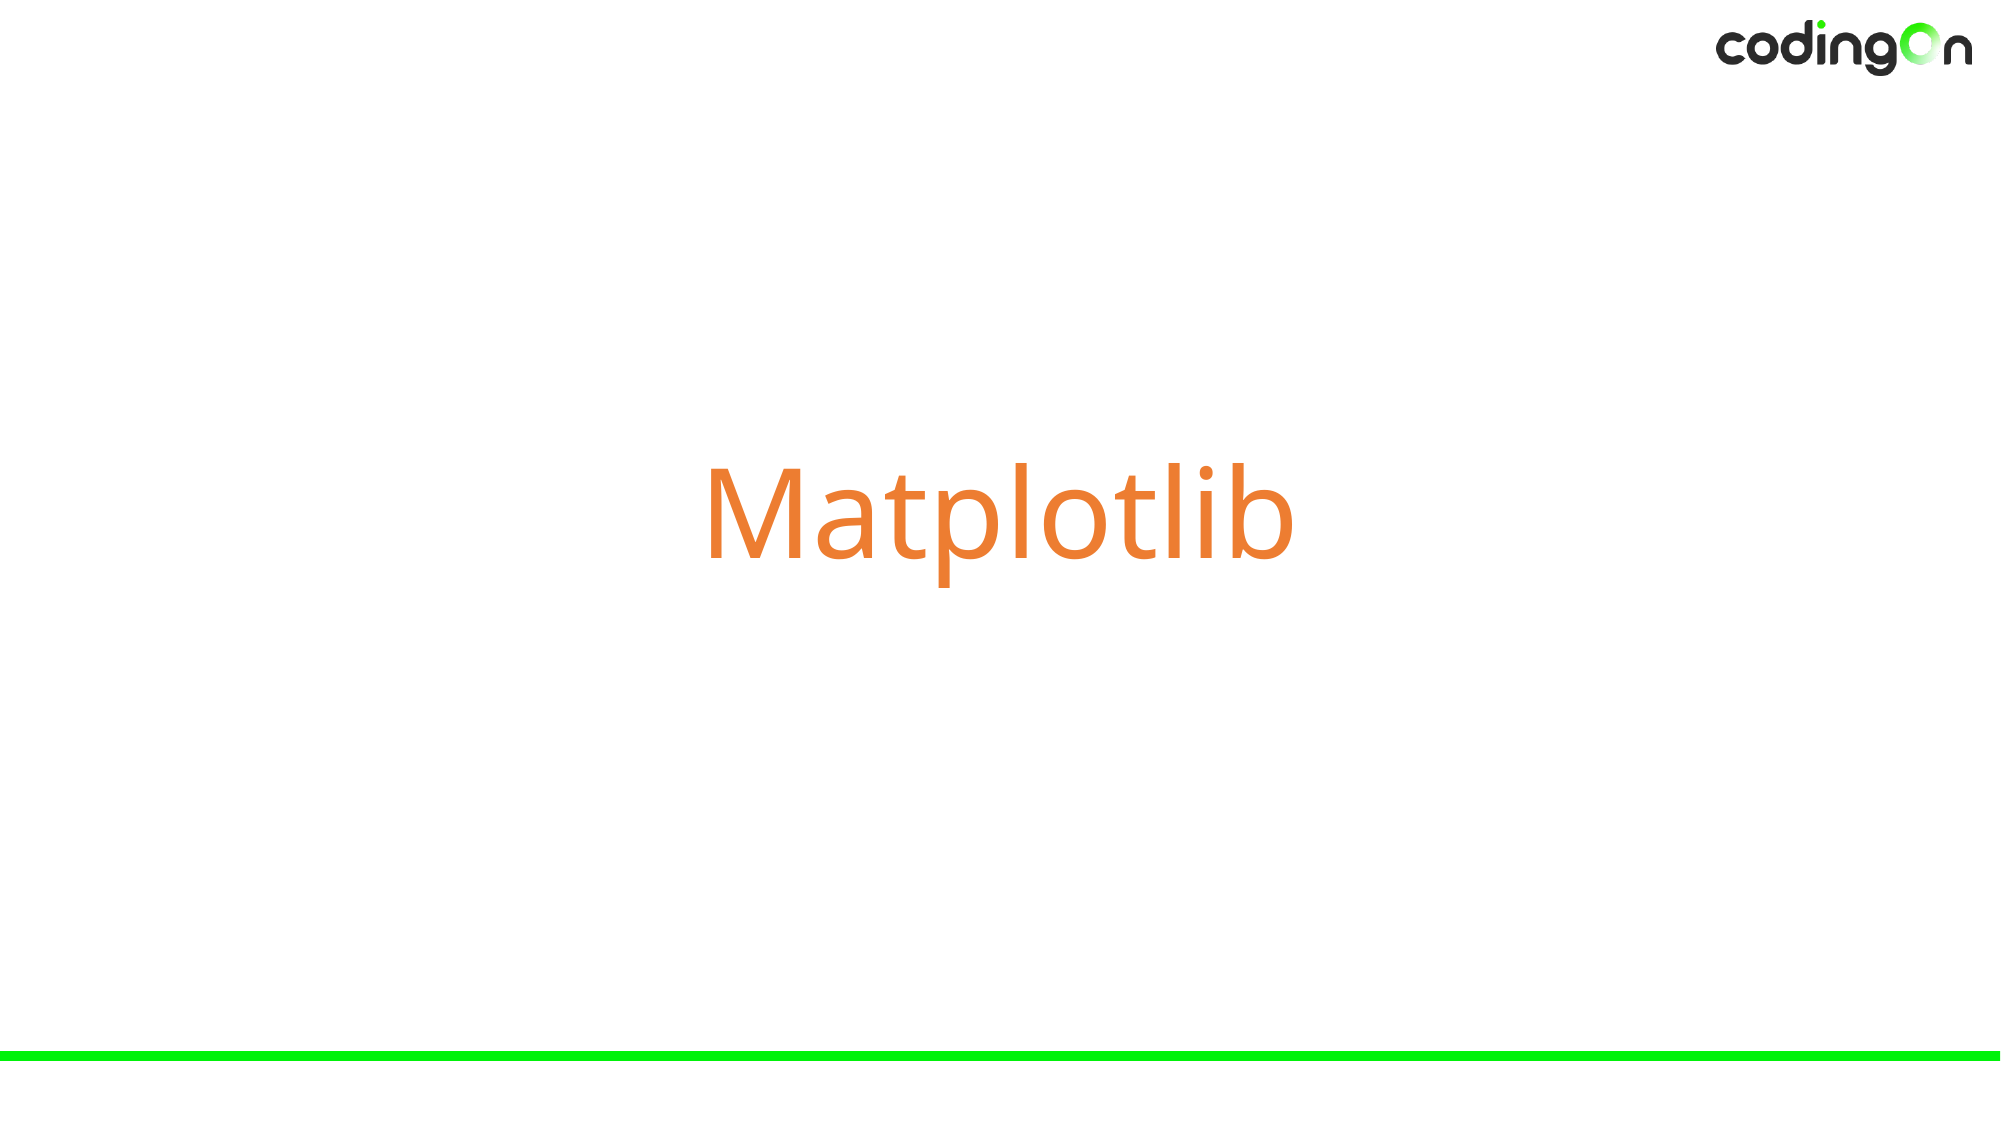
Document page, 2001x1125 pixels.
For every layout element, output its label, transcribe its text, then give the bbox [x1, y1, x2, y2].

picture [1716, 20, 1972, 76]
text_box Matplotlib [684, 426, 1316, 592]
